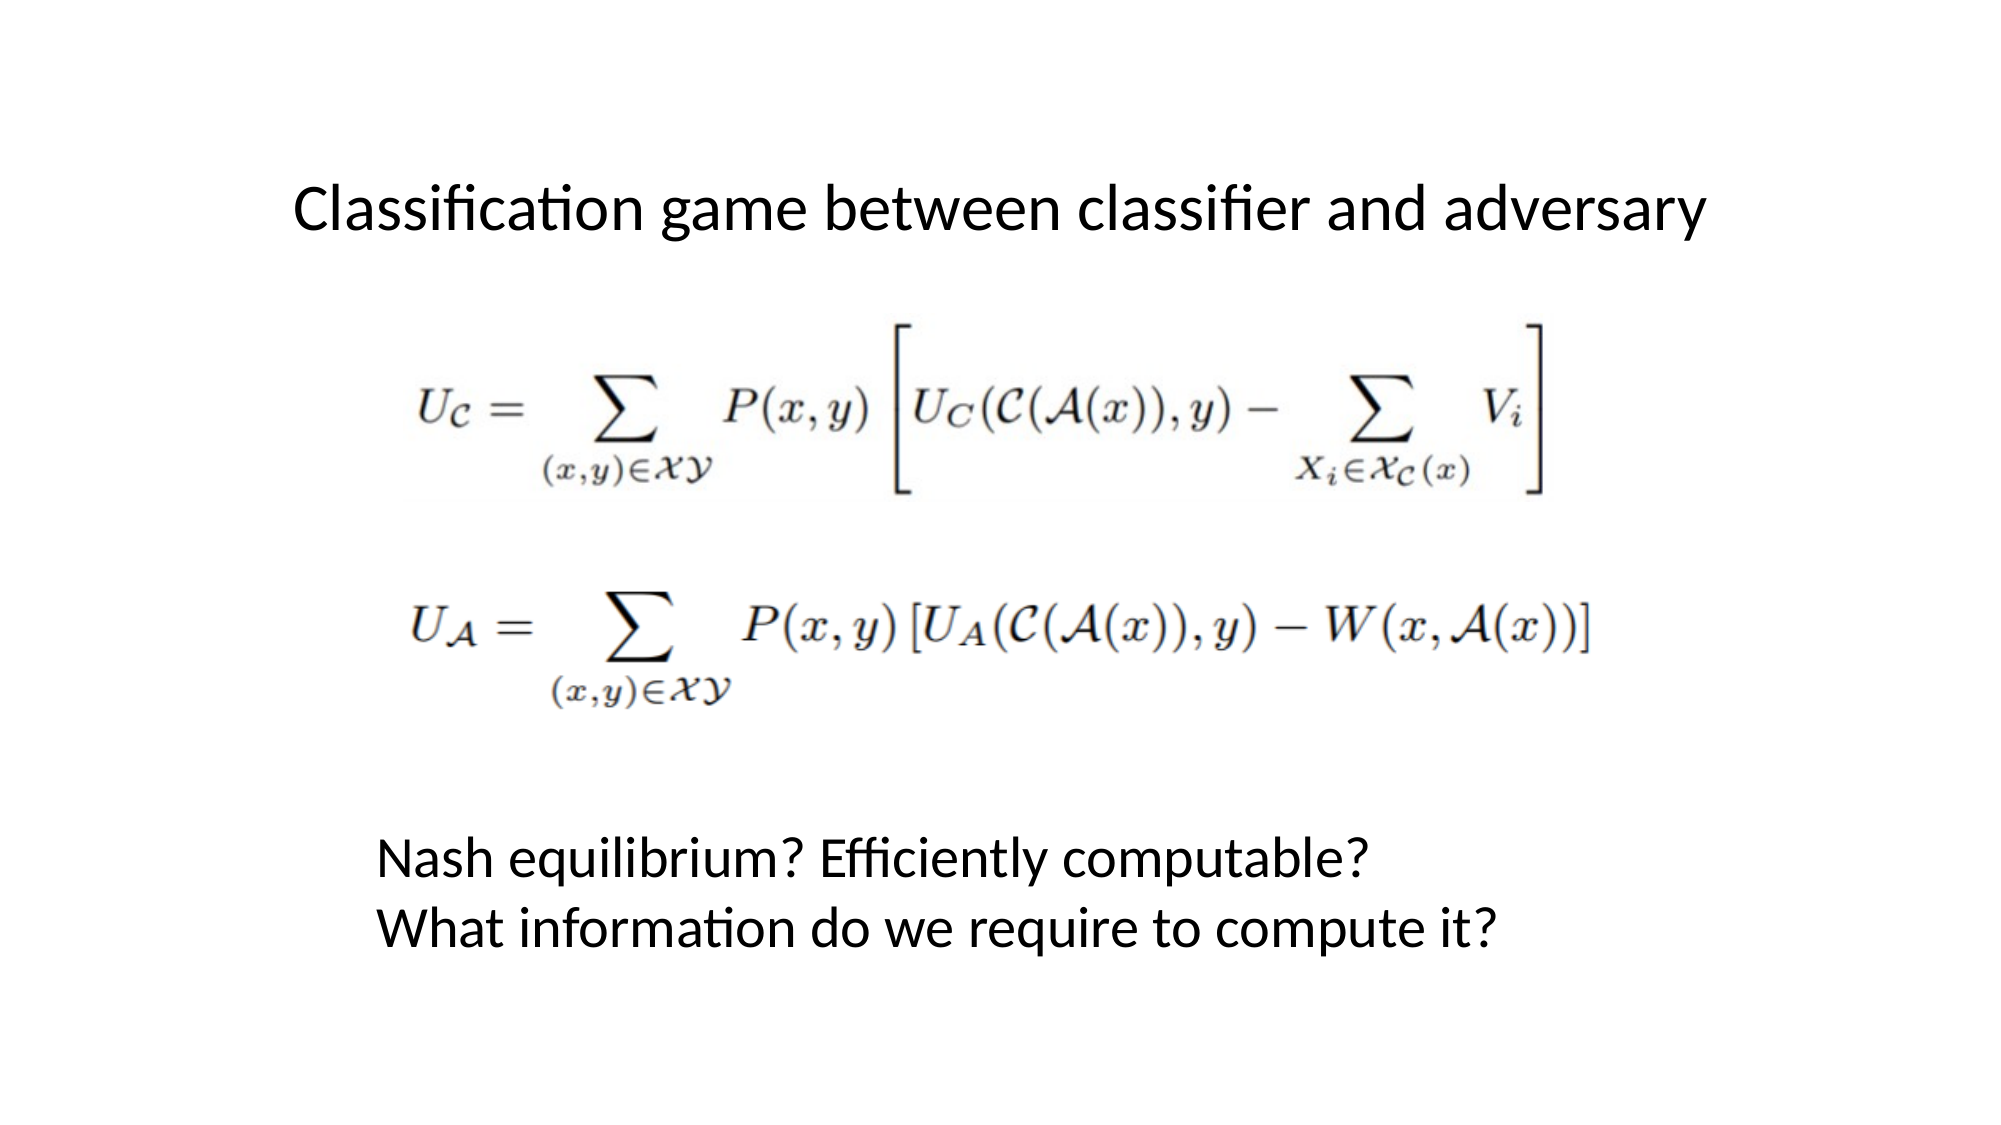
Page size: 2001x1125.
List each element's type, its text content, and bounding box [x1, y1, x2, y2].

text_box Nash equilibrium? Efficiently computable? What information do we require to compute it? [361, 811, 1618, 967]
picture [403, 313, 1554, 502]
text_box Classification game between classifier and adversary [278, 156, 1748, 252]
picture [403, 562, 1597, 721]
